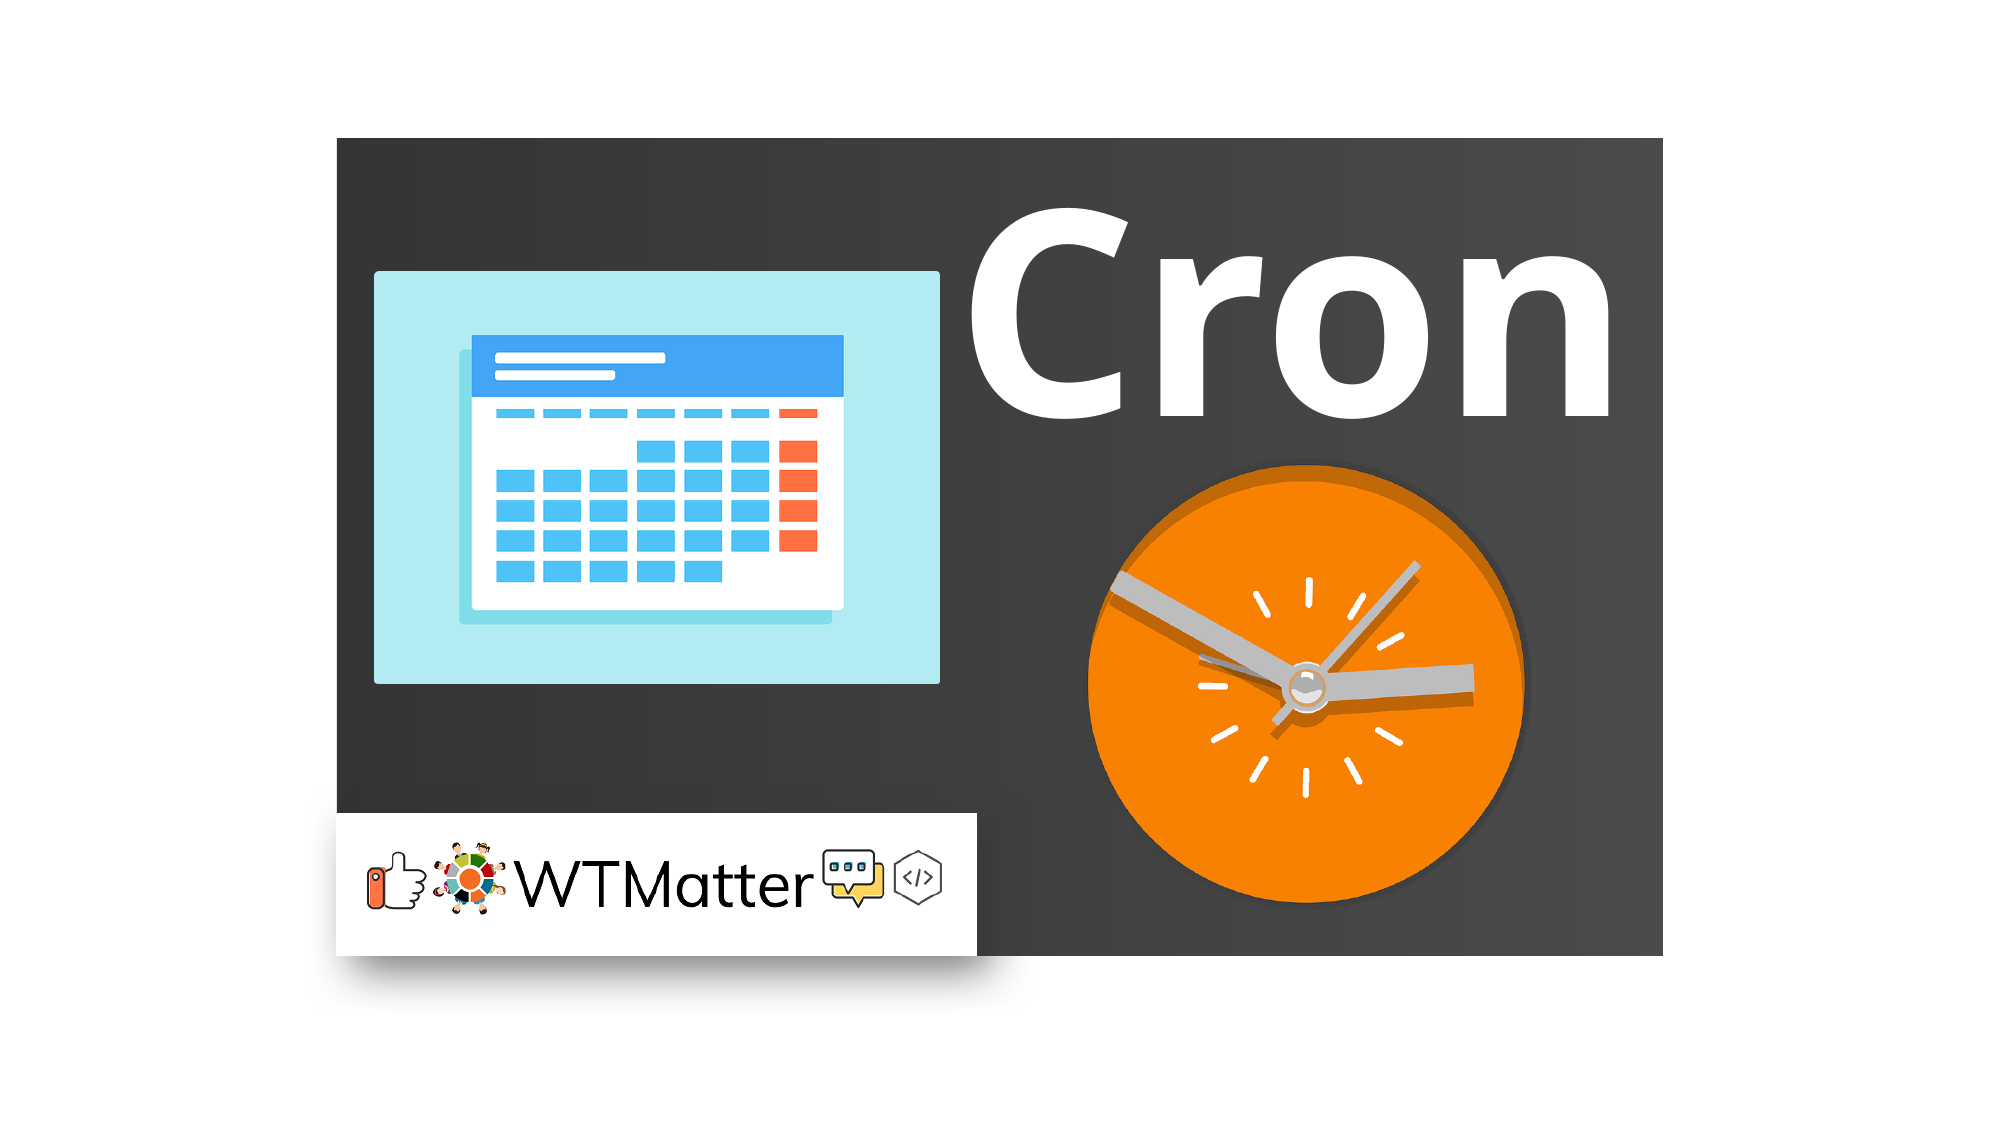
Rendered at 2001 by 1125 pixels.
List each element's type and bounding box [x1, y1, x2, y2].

text_box [336, 121, 1664, 956]
